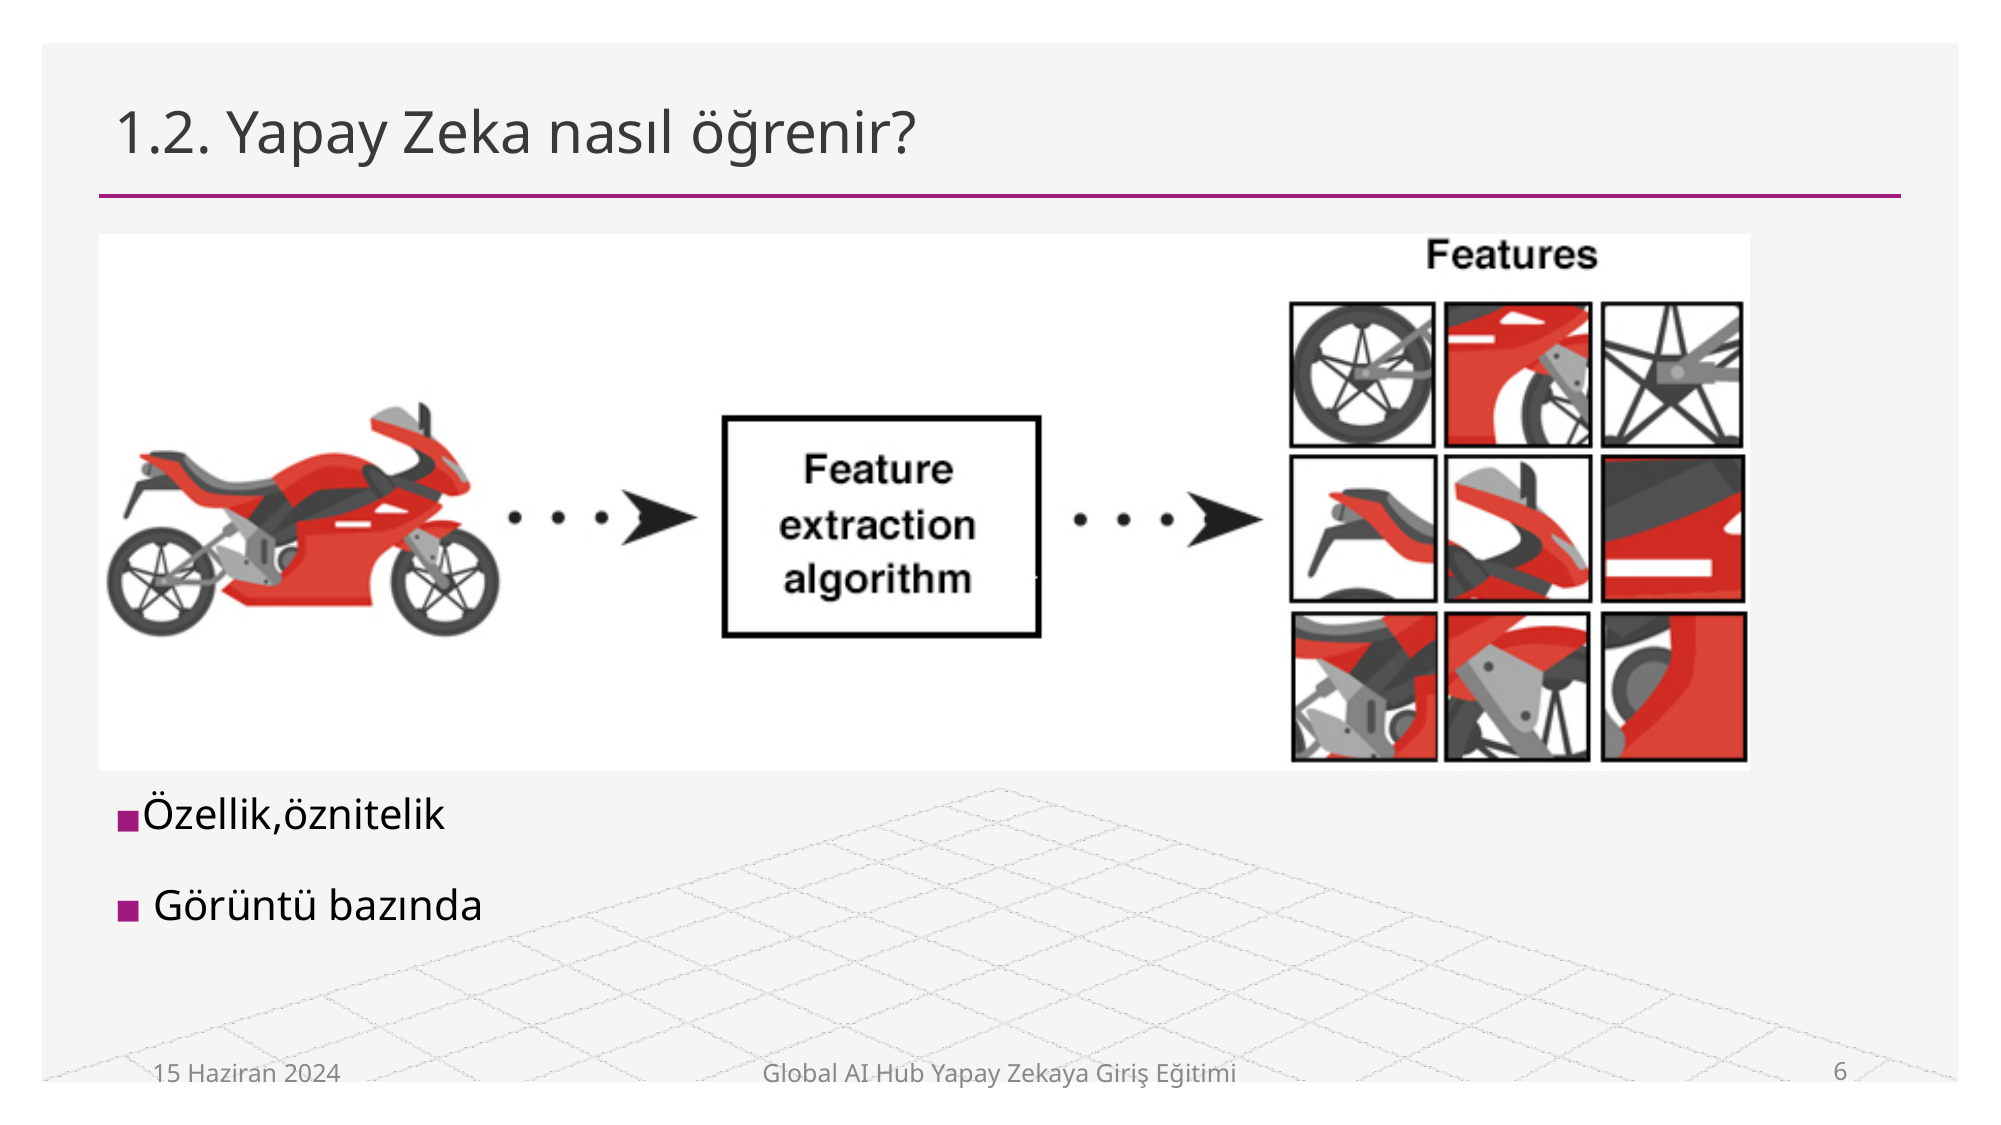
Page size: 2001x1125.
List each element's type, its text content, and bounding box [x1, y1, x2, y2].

footer Global AI Hub Yapay Zekaya Giriş Eğitimi [662, 1042, 1338, 1103]
list Özellik,öznitelik Görüntü bazında [99, 782, 1263, 1005]
picture [43, 787, 1956, 1081]
text_box [1316, 941, 1832, 977]
title 1.2. Yapay Zeka nasıl öğrenir? [99, 73, 1901, 197]
slide_number 15 Haziran 2024 [137, 1042, 588, 1103]
picture [98, 233, 1750, 771]
slide_number 6 [1412, 1042, 1863, 1103]
